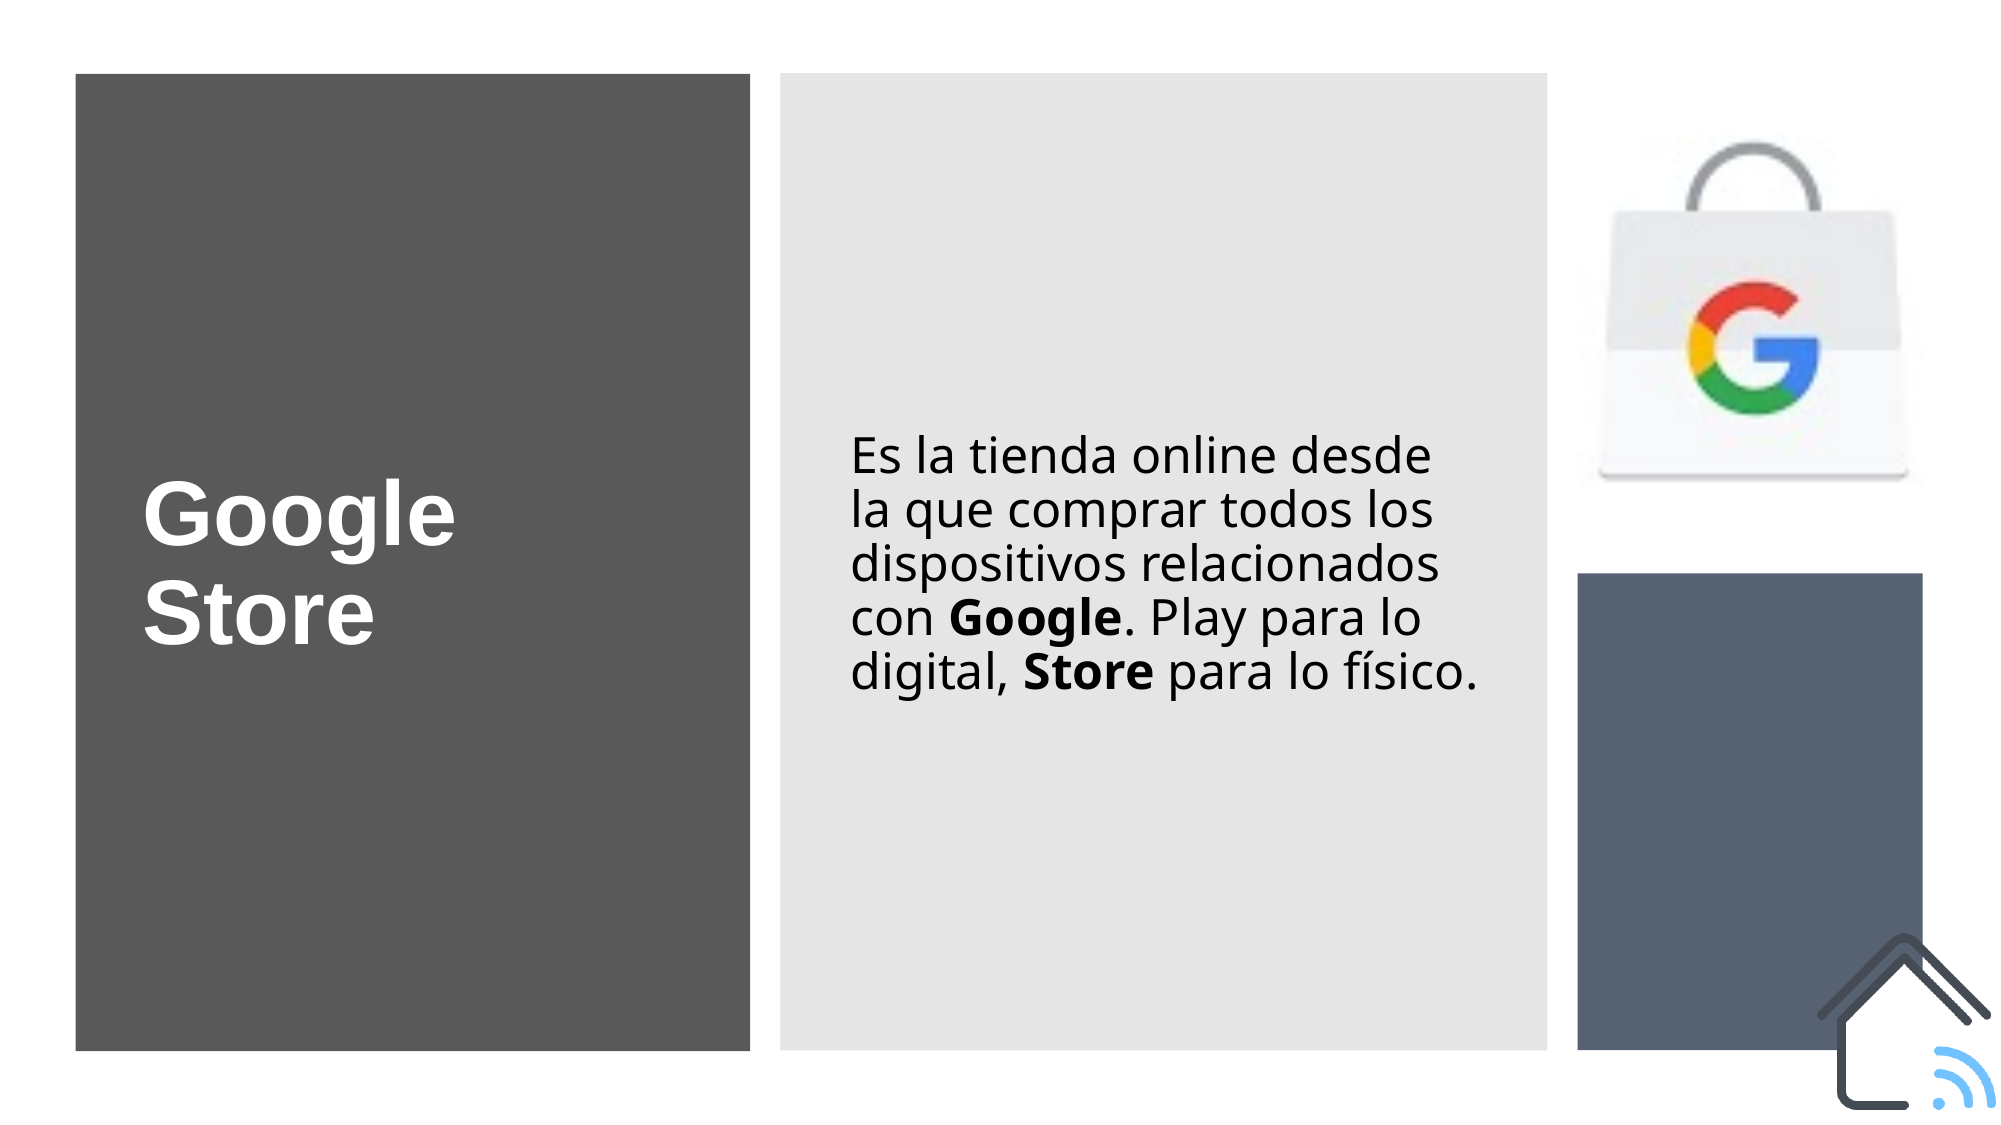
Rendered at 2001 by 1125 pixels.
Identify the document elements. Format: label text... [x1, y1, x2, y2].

picture [1808, 918, 2000, 1111]
text_box [779, 72, 1548, 1051]
title Google Store [127, 125, 703, 1006]
text_box [75, 73, 751, 1052]
list Es la tienda online desde la que comprar todos los dispositivos relacionados con Google. Play para lo digital, Store para lo físico. [835, 125, 1499, 1006]
text_box [1577, 572, 1924, 1051]
picture [1577, 73, 1923, 551]
